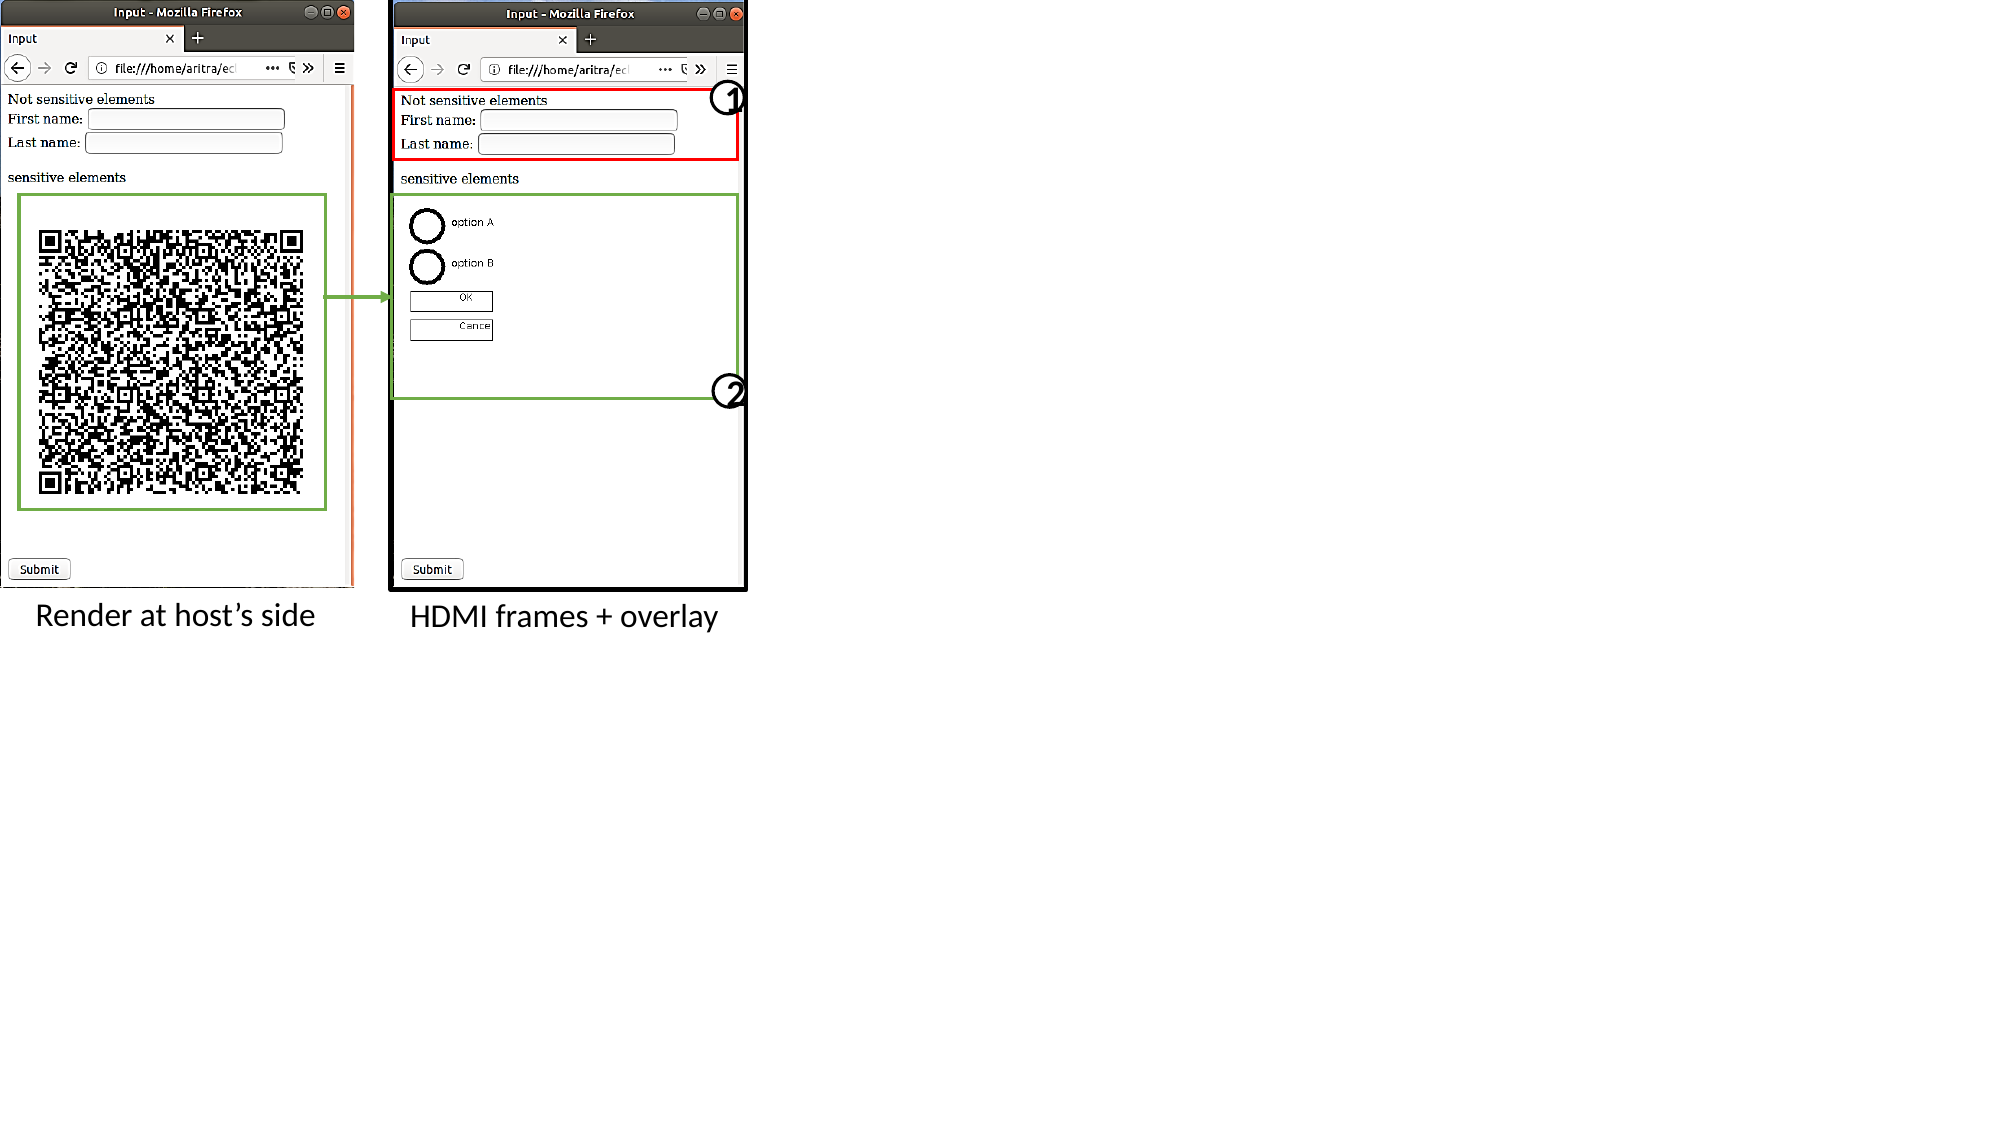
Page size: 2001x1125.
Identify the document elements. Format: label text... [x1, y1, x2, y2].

picture [0, 0, 355, 588]
text_box HDMI frames + overlay [395, 592, 734, 642]
picture [393, 0, 744, 588]
text_box Render at host’s side [20, 588, 331, 641]
text_box 2 [744, 381, 748, 401]
